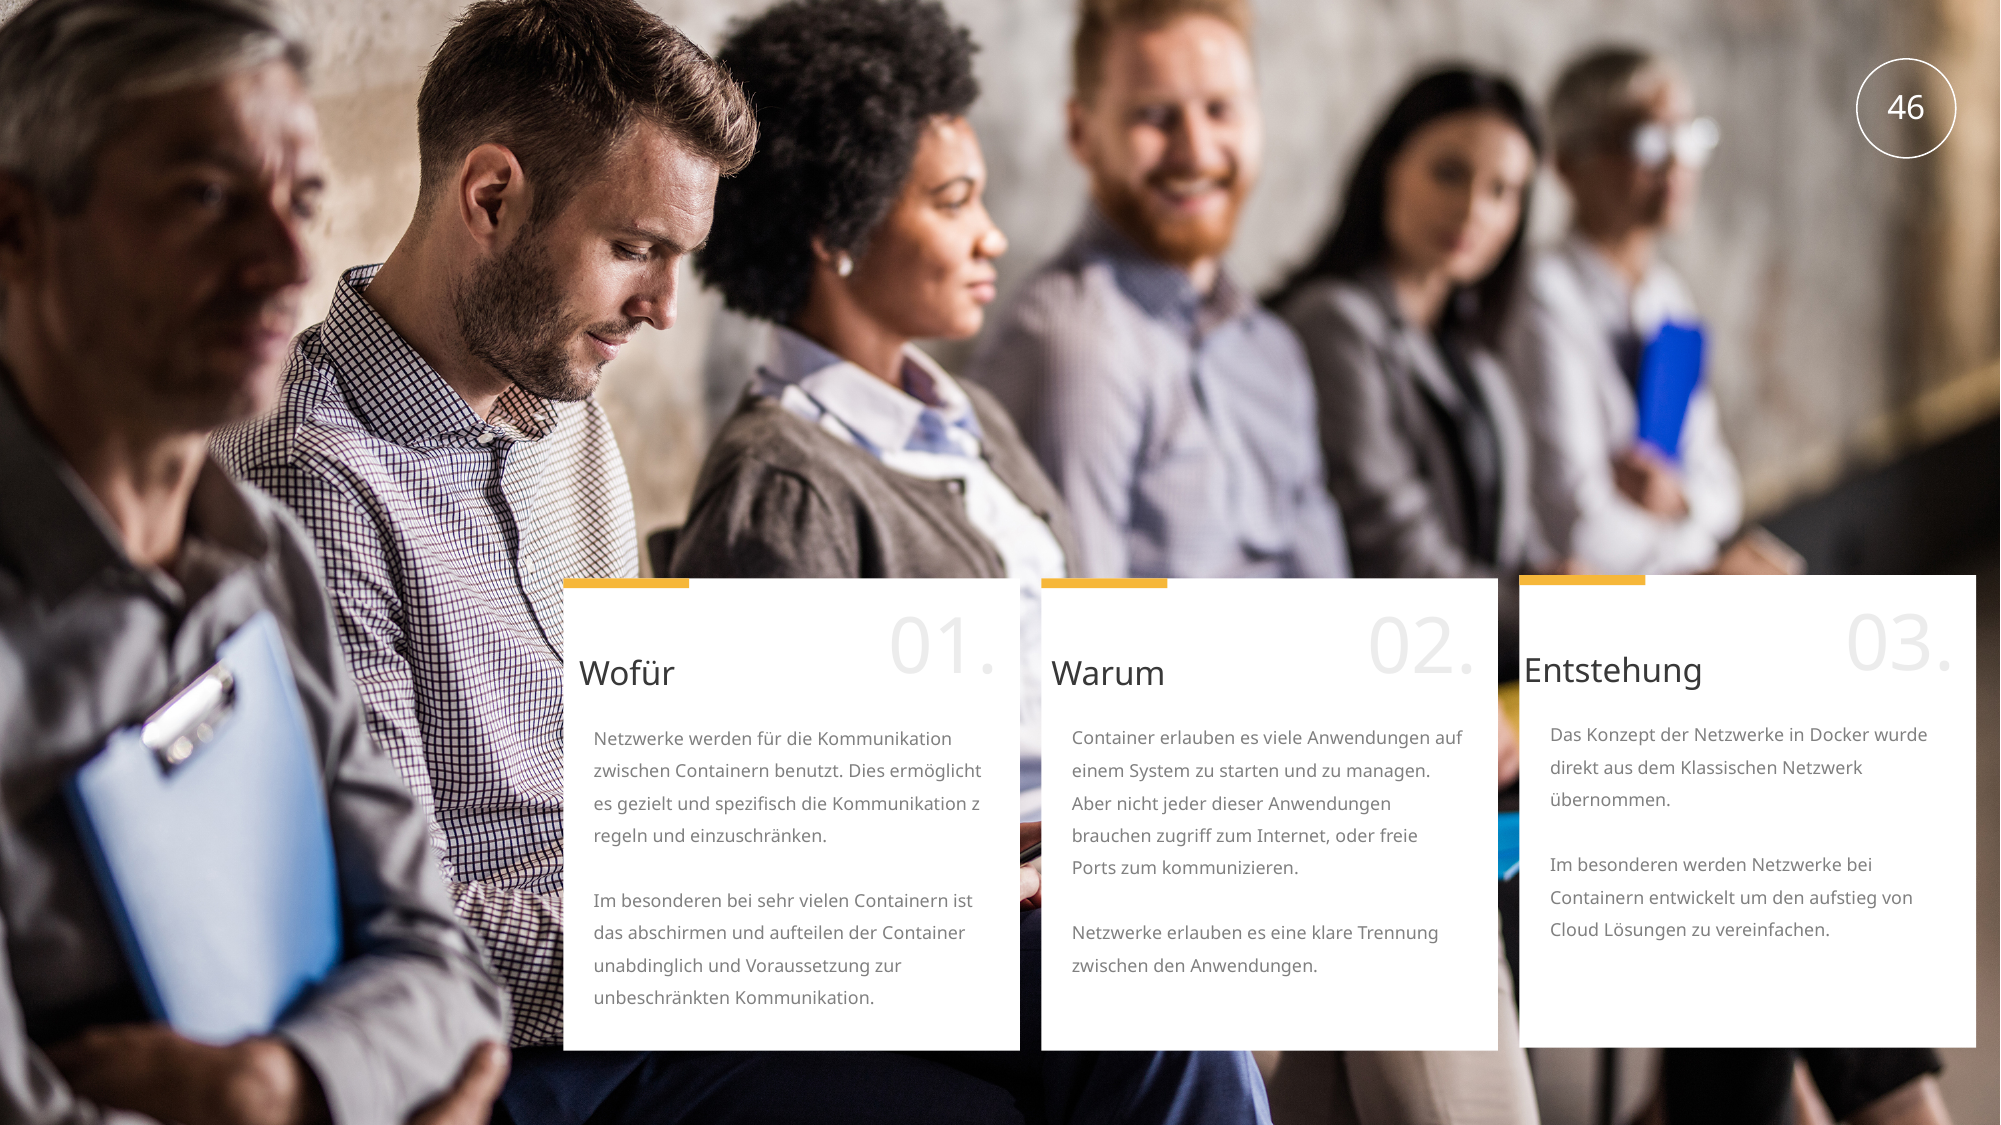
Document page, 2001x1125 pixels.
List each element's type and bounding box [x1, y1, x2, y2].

text_box [1041, 578, 1499, 1051]
text_box [1519, 575, 1977, 1048]
picture [0, 0, 2000, 1125]
text_box [1856, 58, 1956, 158]
text_box [563, 578, 1020, 1051]
